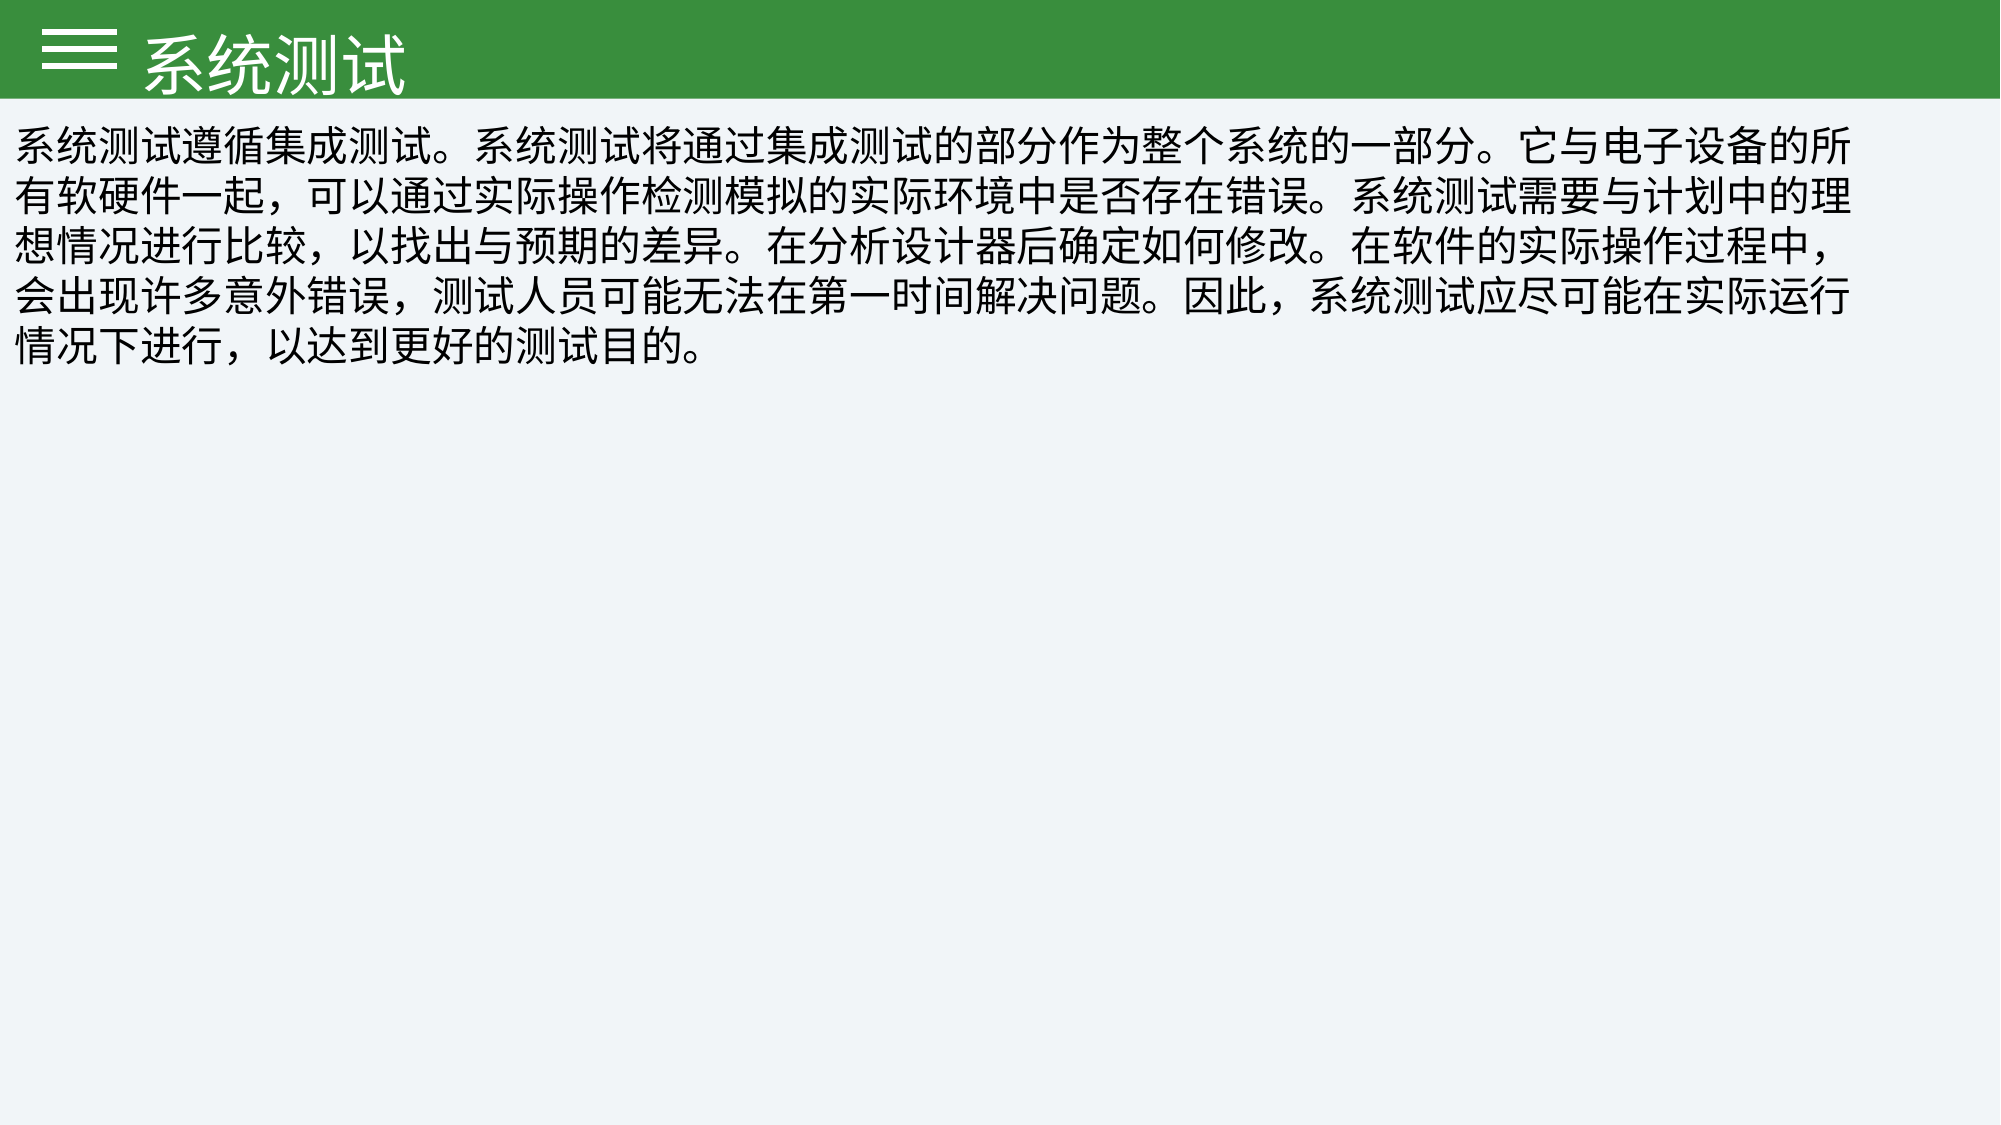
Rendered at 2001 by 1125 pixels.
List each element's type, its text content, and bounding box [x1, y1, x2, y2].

text_box 系统测试 [125, 16, 687, 112]
text_box 系统测试遵循集成测试。系统测试将通过集成测试的部分作为整个系统的一部分。它与电子设备的所有软硬件一起，可以通过实际操作检测模拟的实际环境中是否存在错误。系统测试需要与计划中的理想情况进行比较，以找出与预期的差异。在分析设计器后确定如何修改。在软件的实际操作过程中，会出现许多意外错误，测试人员可能无法在第一时间解决问题。因此，系统测试应尽可能在实际运行情况下进行，以达到更好的测试目的。 [0, 112, 1890, 378]
text_box [0, 0, 2000, 100]
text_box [42, 32, 118, 67]
